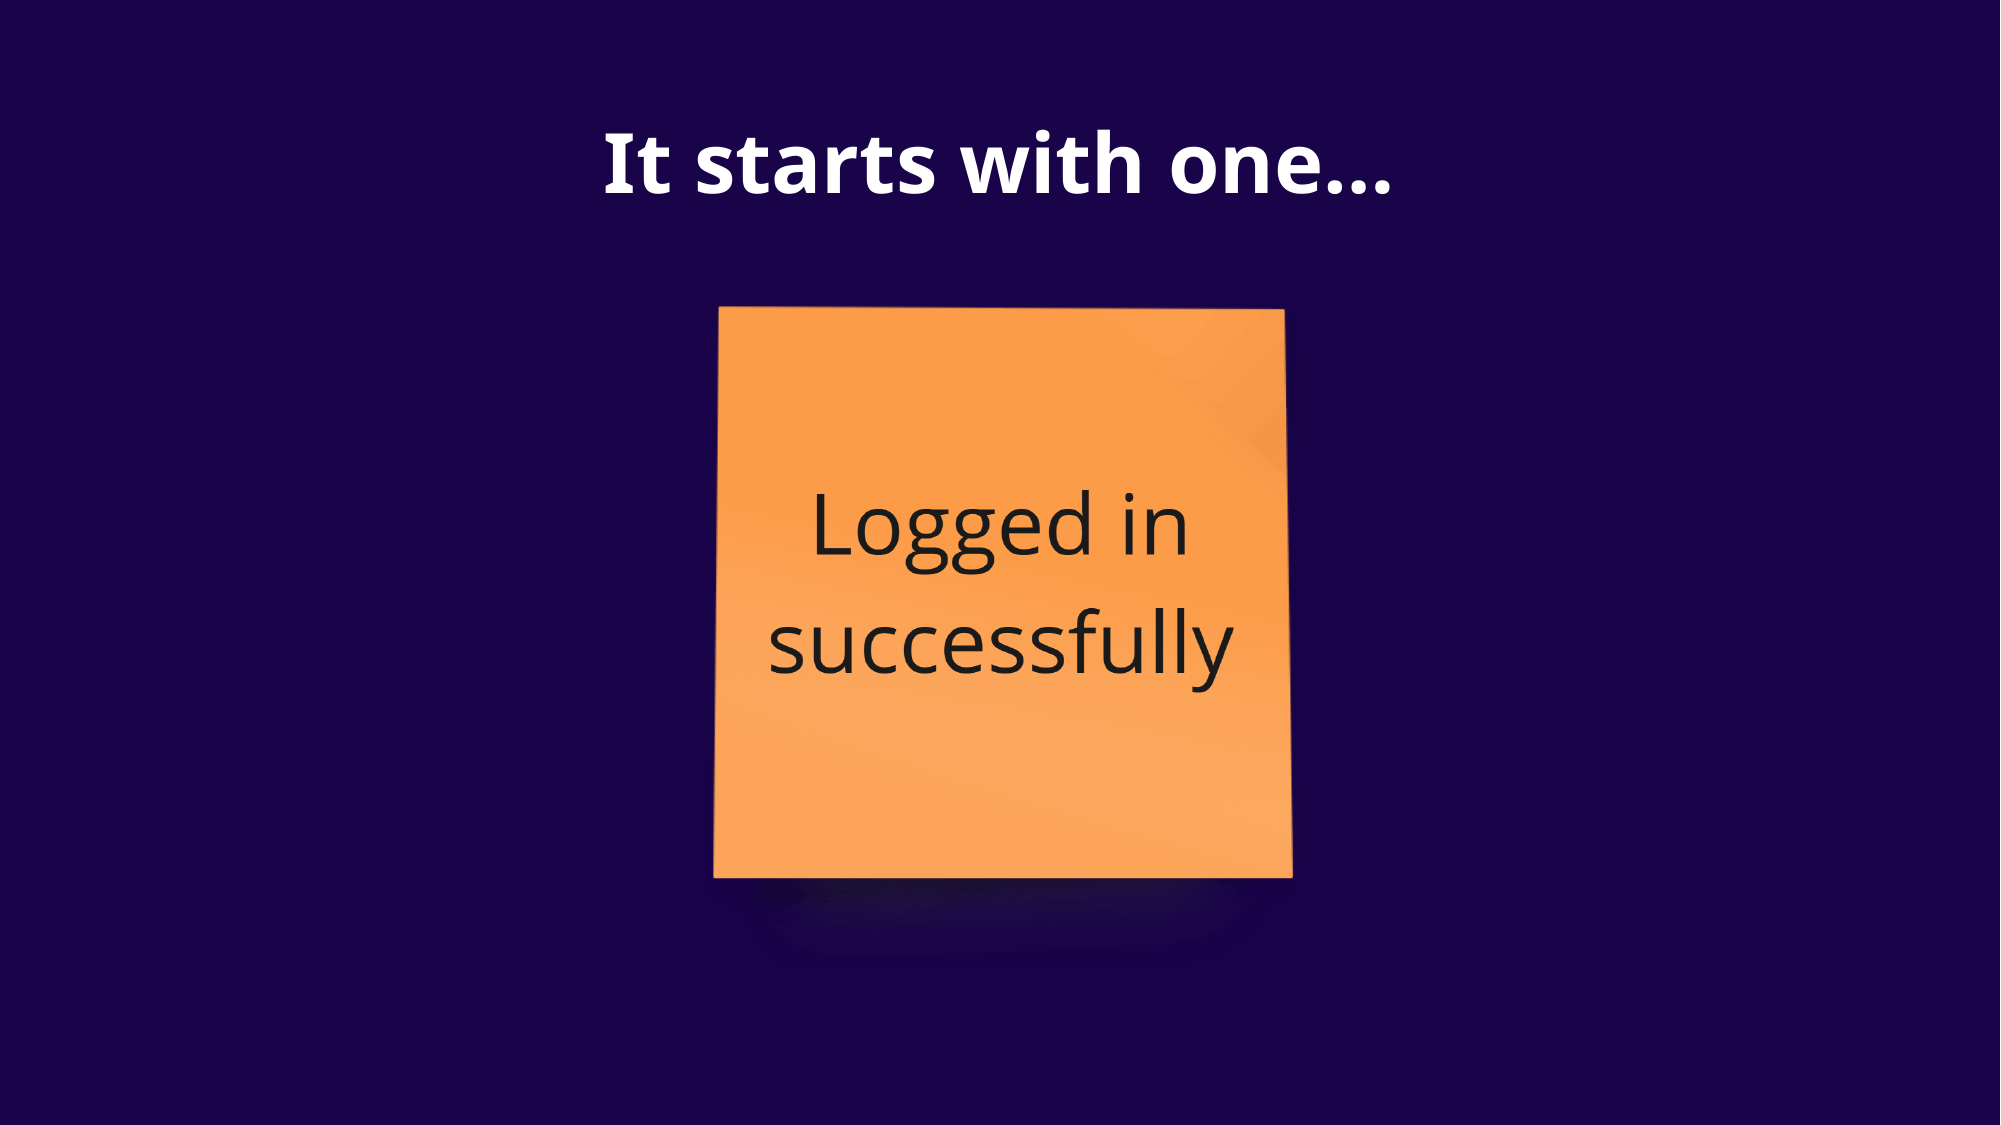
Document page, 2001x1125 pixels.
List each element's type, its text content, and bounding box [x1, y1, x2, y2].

title It starts with one… [93, 110, 1907, 211]
picture [698, 278, 1302, 969]
